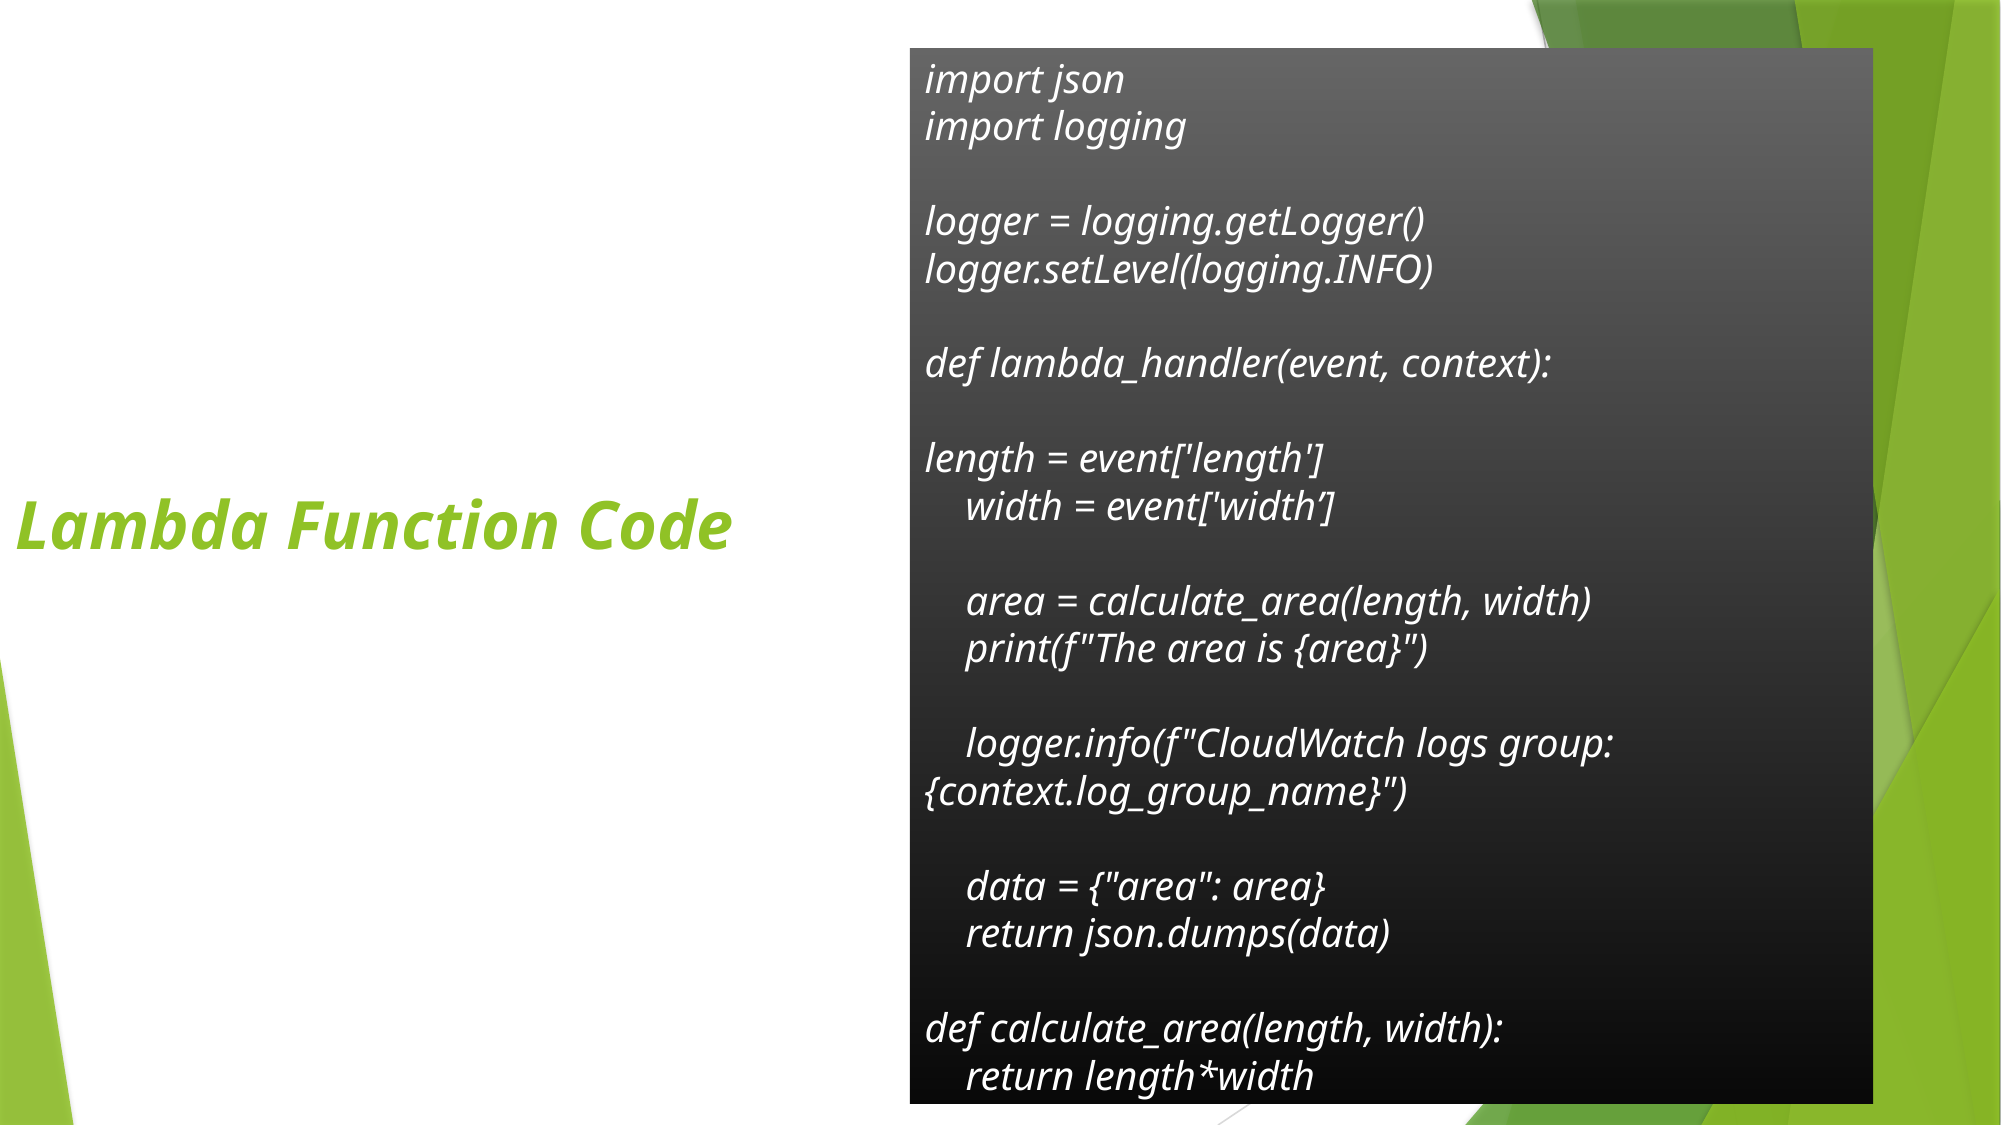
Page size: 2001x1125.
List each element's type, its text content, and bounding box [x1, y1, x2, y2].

title Lambda Function Code [0, 230, 752, 571]
text_box import json import logging logger = logging.getLogger() logger.setLevel(logging.INFO) def lambda_handler(event, context): length = event['length'] width = event['width’] area = calculate_area(length, width) print(f"The area is {area}") logger.info(f"CloudWatch logs group: {context.log_group_name}") data = {"area": area} return json.dumps(data) def calculate_area(length, width): return length*width [909, 48, 1874, 1104]
